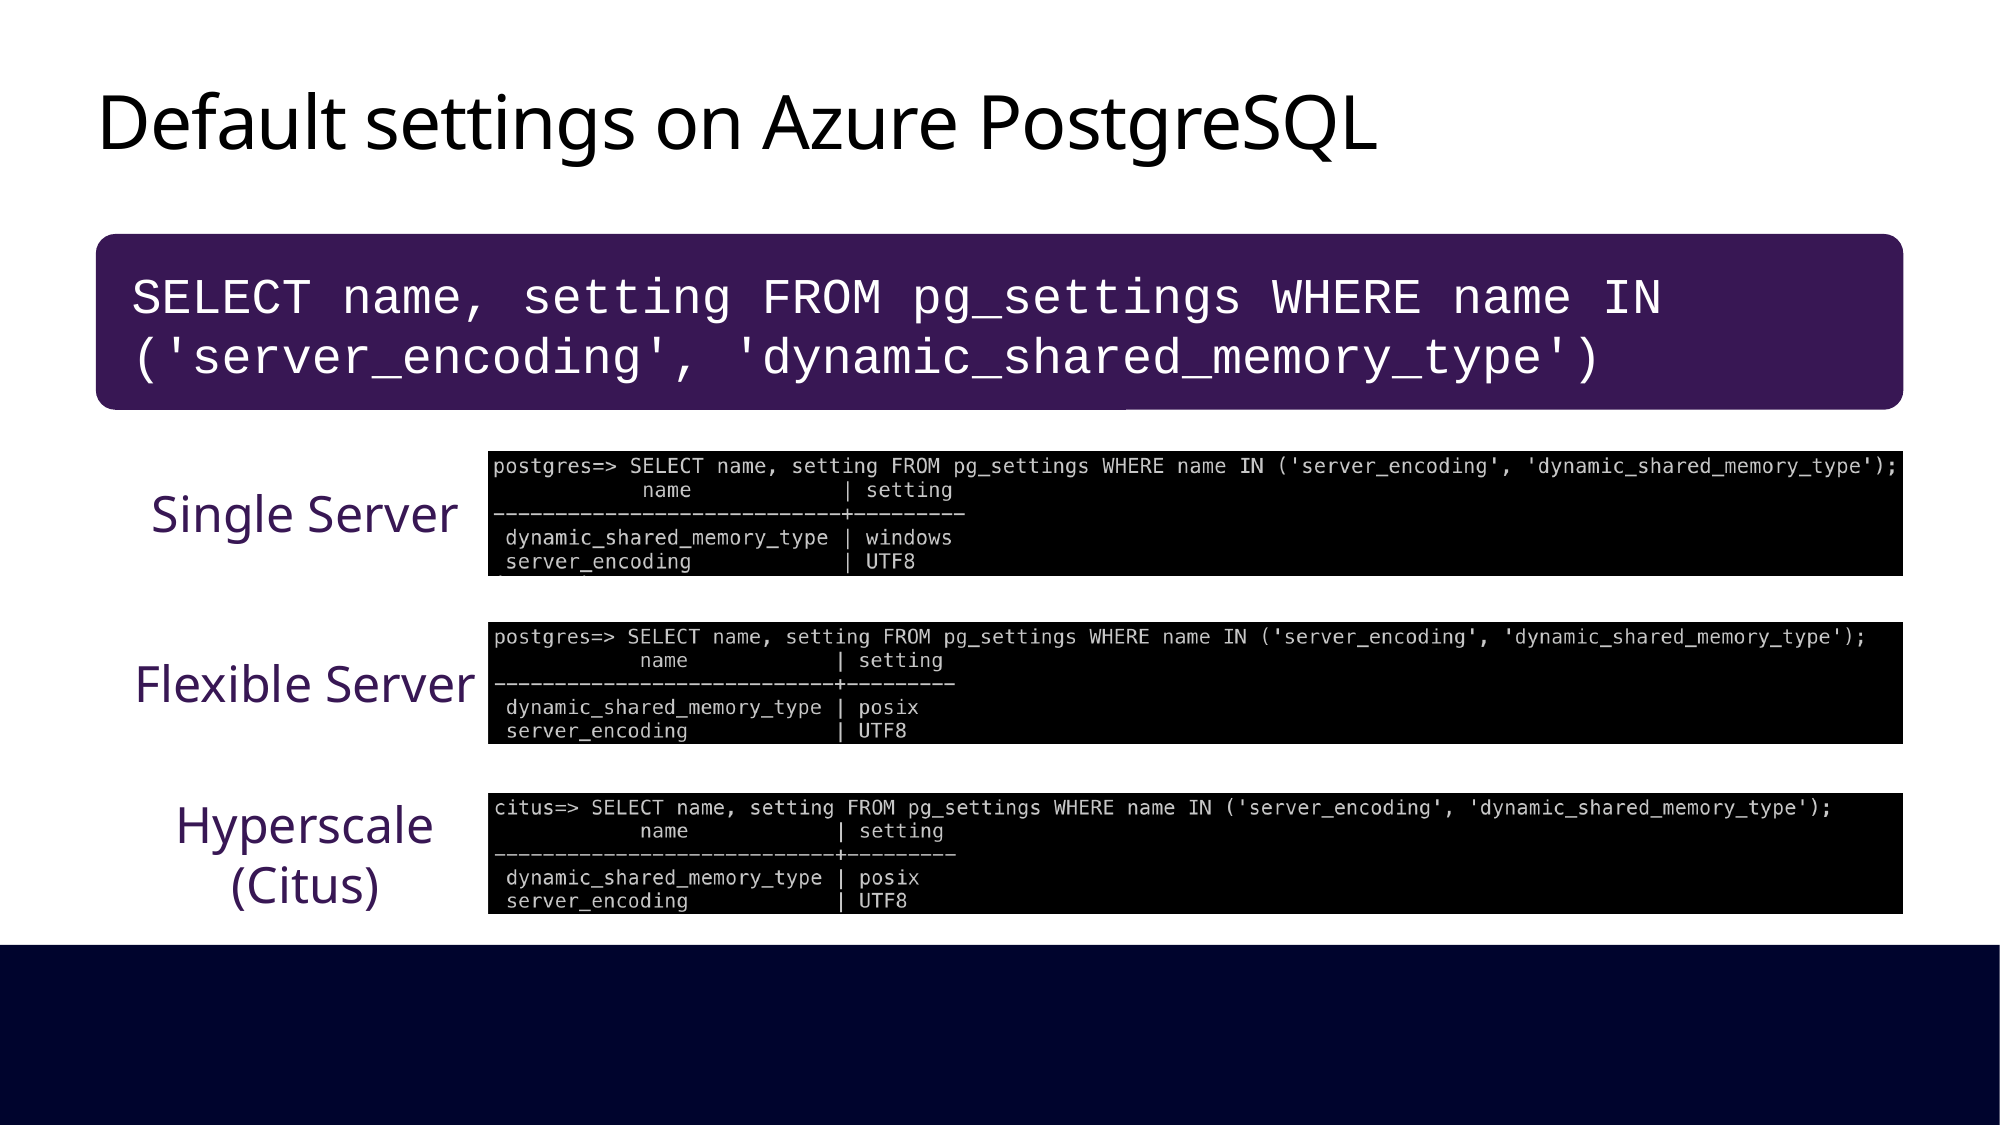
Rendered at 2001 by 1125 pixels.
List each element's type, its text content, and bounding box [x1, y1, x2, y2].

text_box Flexible Server [134, 652, 477, 713]
text_box Single Server [151, 482, 460, 543]
text_box Hyperscale (Citus) [175, 793, 436, 914]
picture [487, 793, 1903, 914]
picture [487, 451, 1903, 576]
title Default settings on Azure PostgreSQL [96, 75, 1904, 166]
picture [487, 622, 1903, 744]
text_box SELECT name, setting FROM pg_settings WHERE name IN ('server_encoding', 'dynamic_shared_memory_type') [95, 233, 1904, 410]
